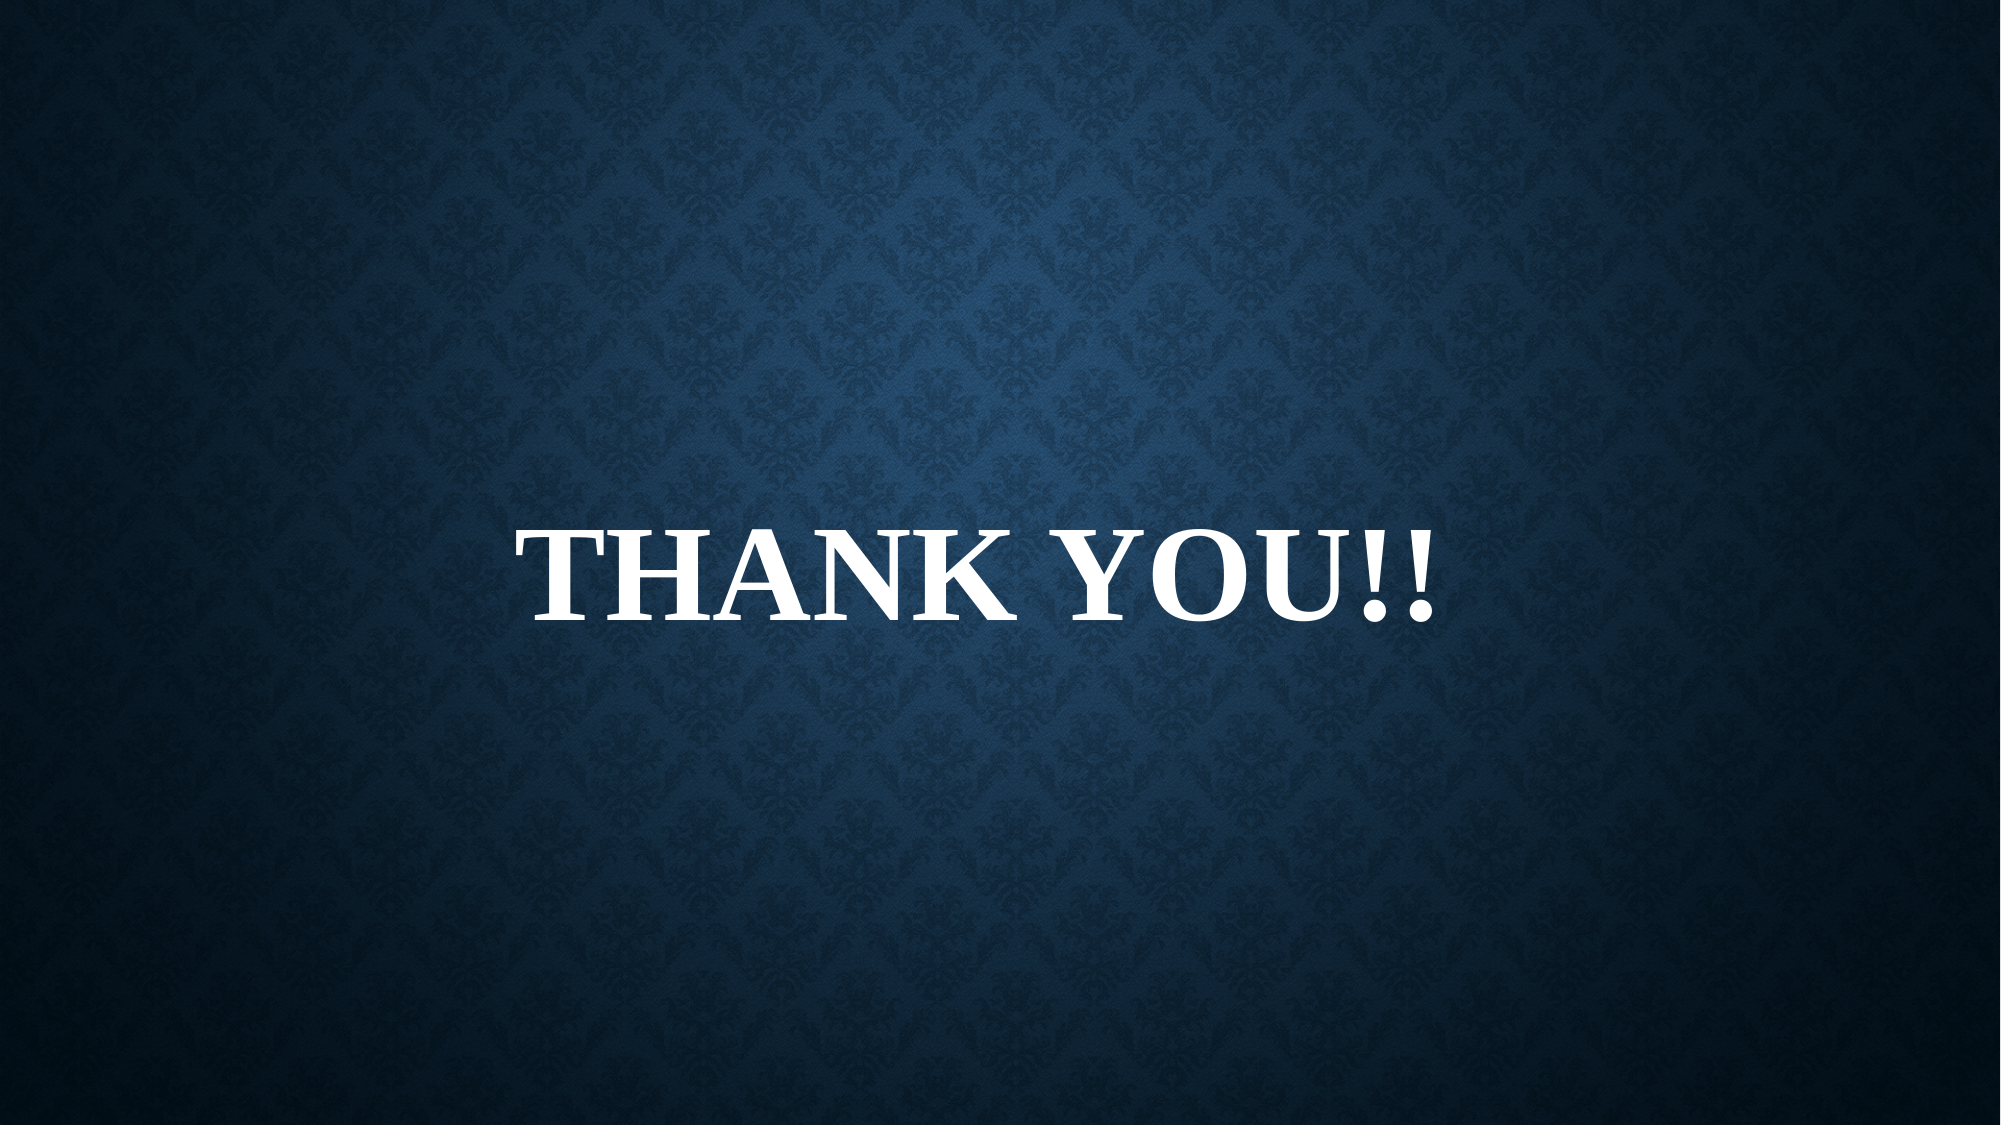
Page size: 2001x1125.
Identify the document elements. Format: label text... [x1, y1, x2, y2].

title Thank you!! [307, 454, 1652, 658]
